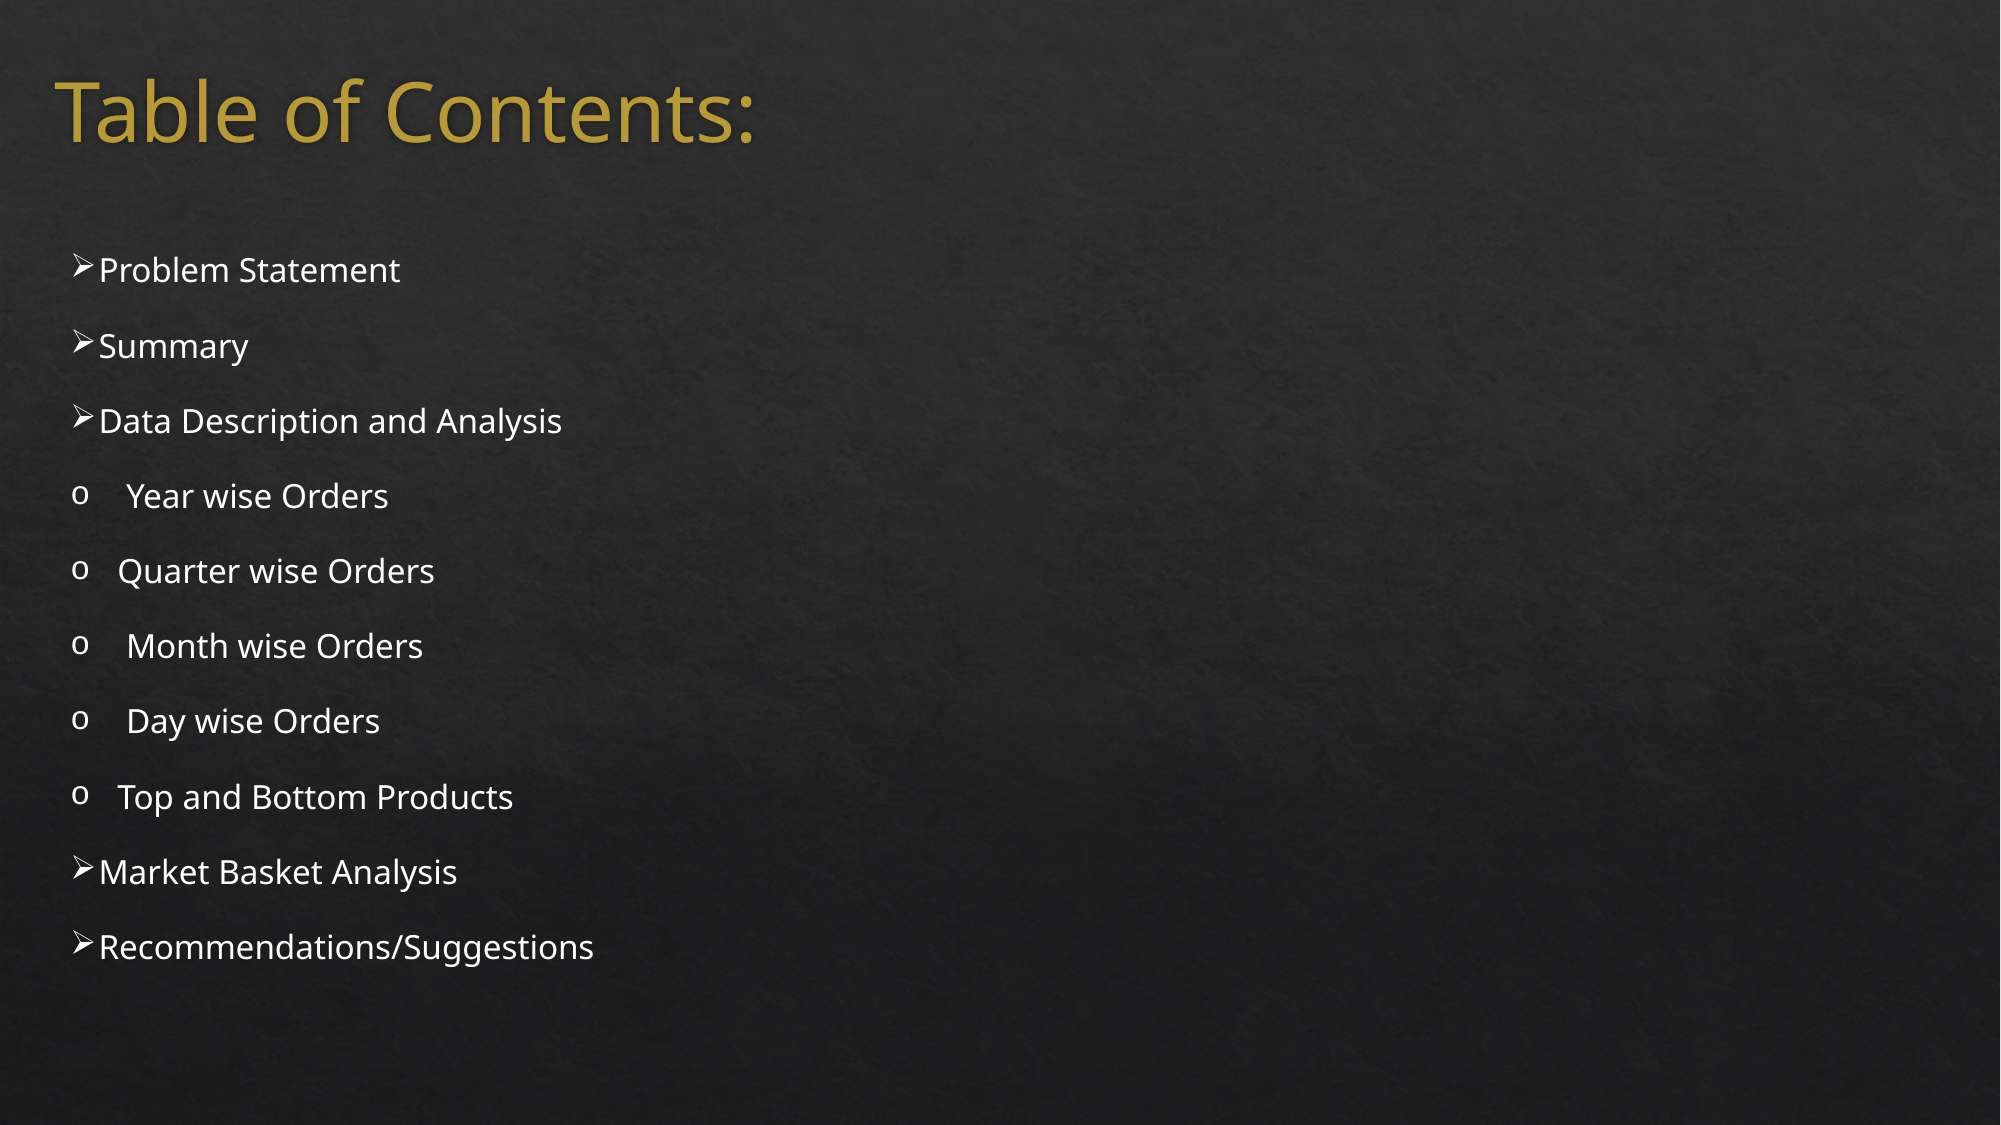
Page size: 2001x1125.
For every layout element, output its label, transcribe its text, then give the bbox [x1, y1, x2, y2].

table_header Problem Statement [69, 217, 1605, 293]
table_cell Month wise Orders [69, 593, 1605, 669]
table_cell Day wise Orders [69, 669, 1605, 744]
table_cell Data Description and Analysis [69, 368, 1605, 443]
table_cell Top and Bottom Products [69, 744, 1605, 819]
table_cell Summary [69, 293, 1605, 368]
table_cell Recommendations/Suggestions [69, 894, 1605, 969]
table_cell Market Basket Analysis [69, 819, 1605, 894]
table_cell Year wise Orders [69, 443, 1605, 518]
title Table of Contents: [39, 0, 1765, 218]
table_cell Quarter wise Orders [69, 518, 1605, 593]
